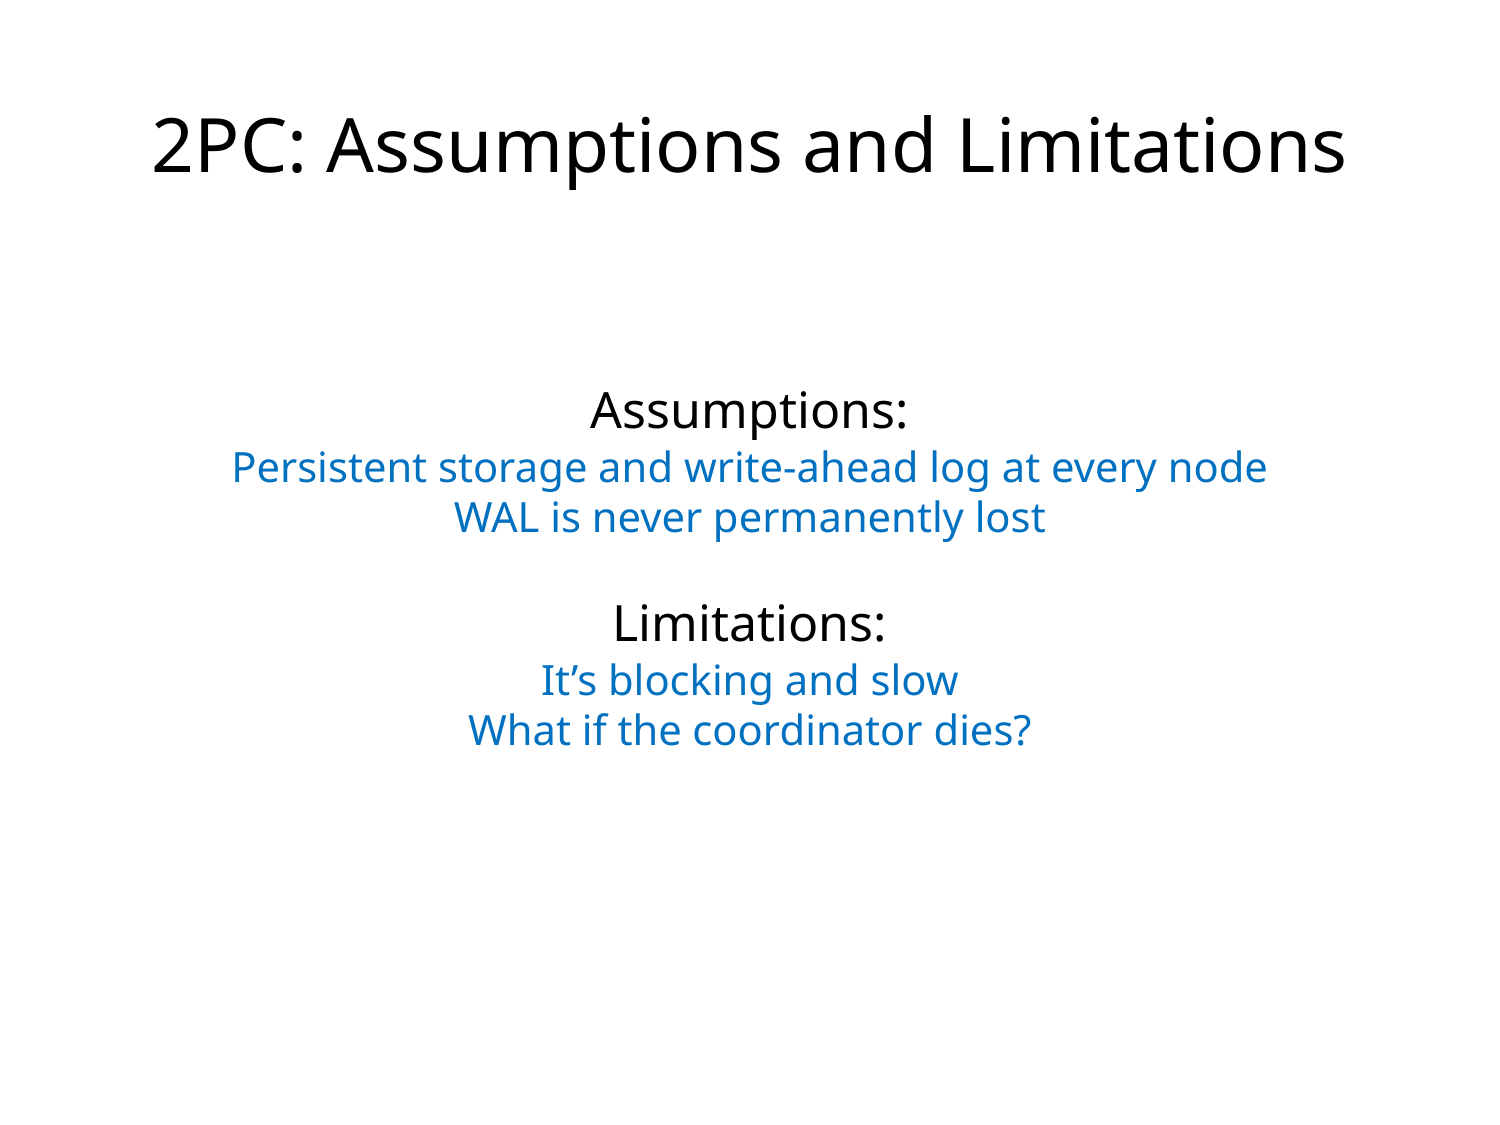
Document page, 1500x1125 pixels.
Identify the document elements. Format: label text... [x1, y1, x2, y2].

text_box Assumptions: [0, 370, 1500, 433]
text_box Persistent storage and write-ahead log at every node WAL is never permanently lost [0, 433, 1500, 549]
text_box 2PC: Assumptions and Limitations [0, 90, 1500, 203]
text_box It’s blocking and slow What if the coordinator dies? [0, 646, 1500, 762]
text_box Limitations: [0, 583, 1500, 646]
